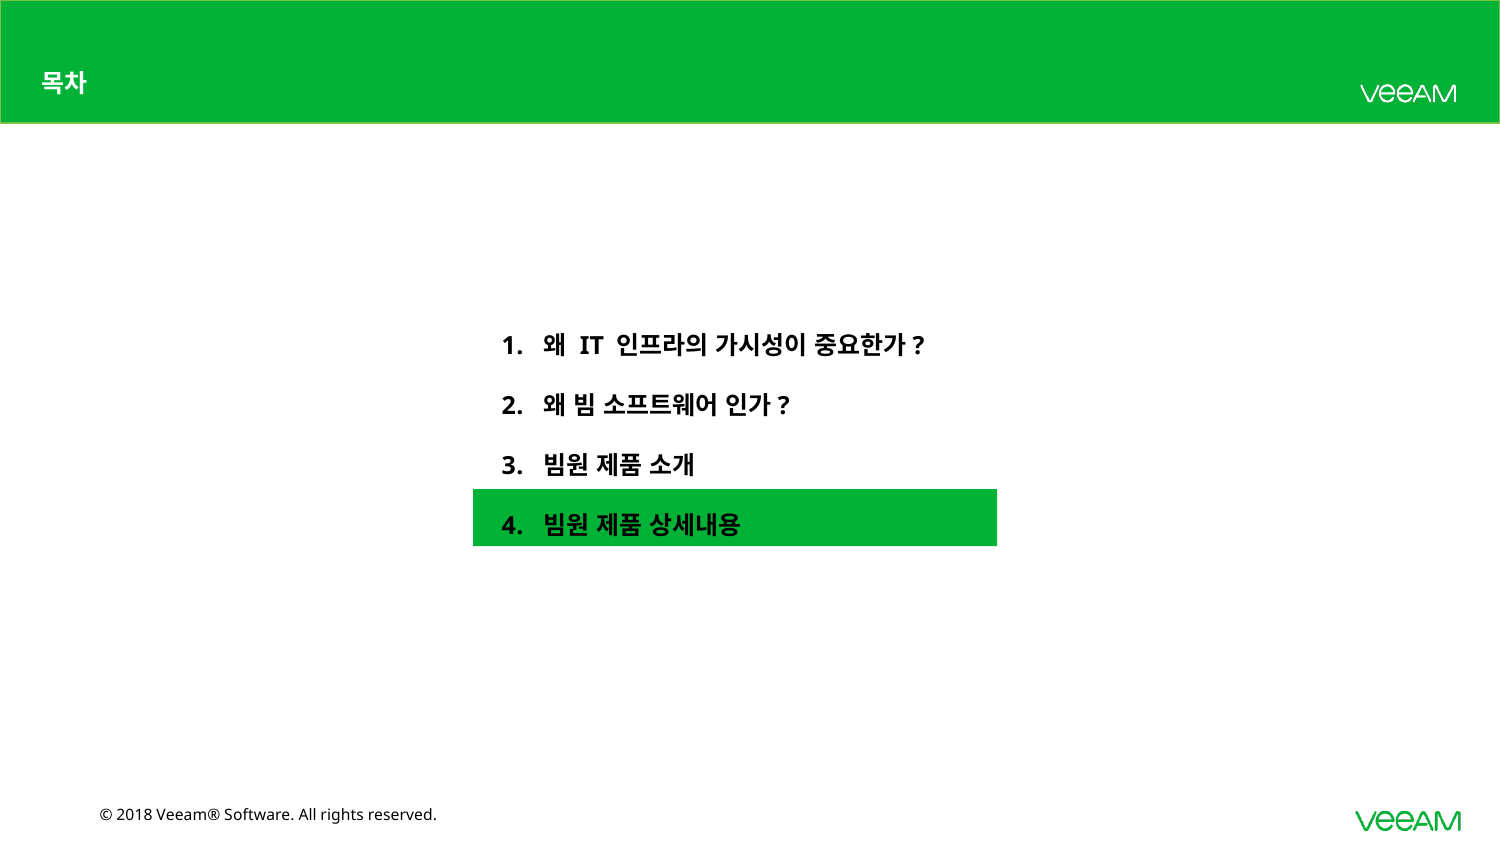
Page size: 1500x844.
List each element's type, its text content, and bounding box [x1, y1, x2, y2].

text_box [472, 488, 998, 547]
title 목차 [26, 66, 913, 102]
picture [1352, 75, 1464, 111]
picture [1352, 805, 1464, 837]
text_box 왜 IT 인프라의 가시성이 중요한가? 왜 빔 소프트웨어 인가? 빔원 제품 소개 빔원 제품 상세내용 [501, 300, 1193, 540]
